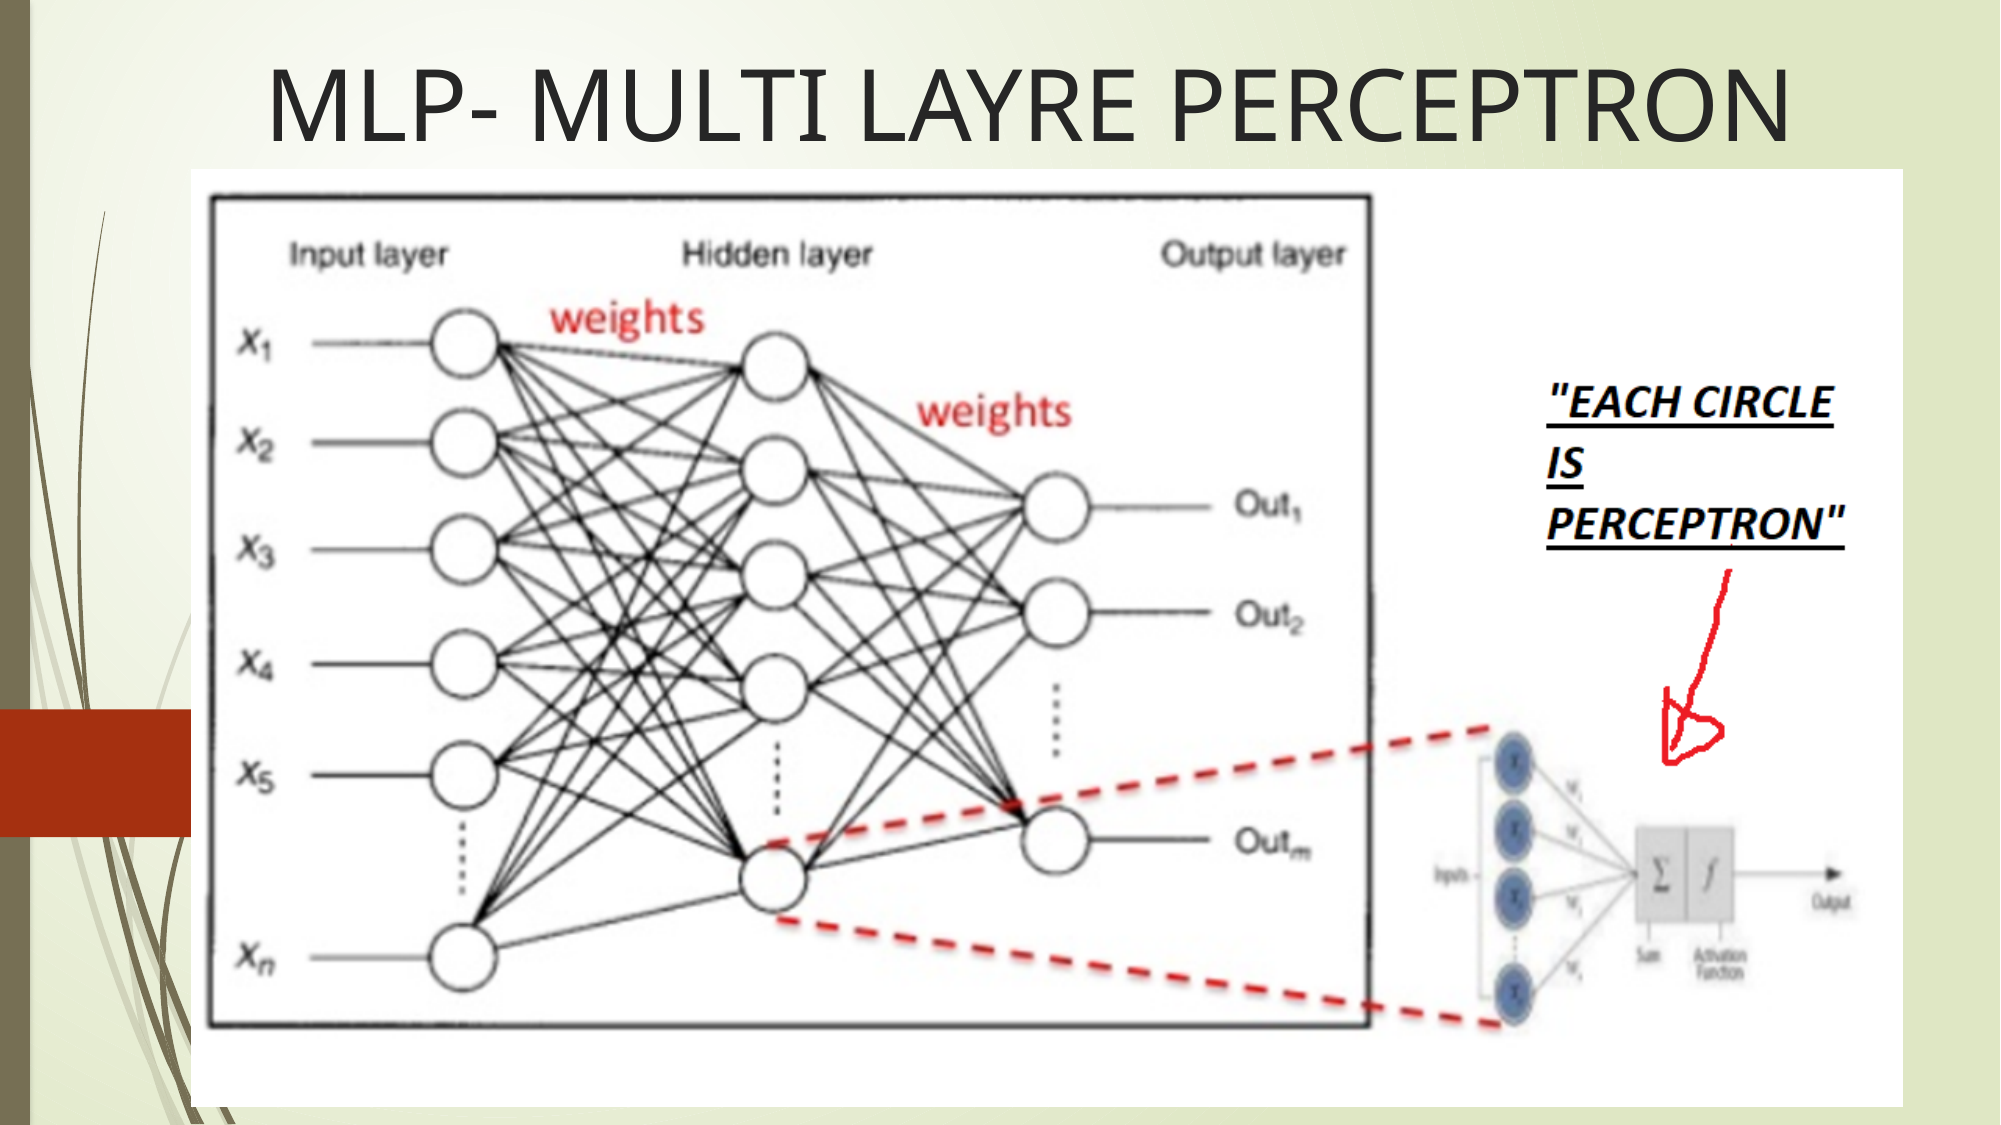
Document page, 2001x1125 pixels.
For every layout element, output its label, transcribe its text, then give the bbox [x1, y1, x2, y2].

picture [191, 168, 1903, 1107]
title MLP- MULTI LAYRE PERCEPTRON [249, 22, 1844, 168]
